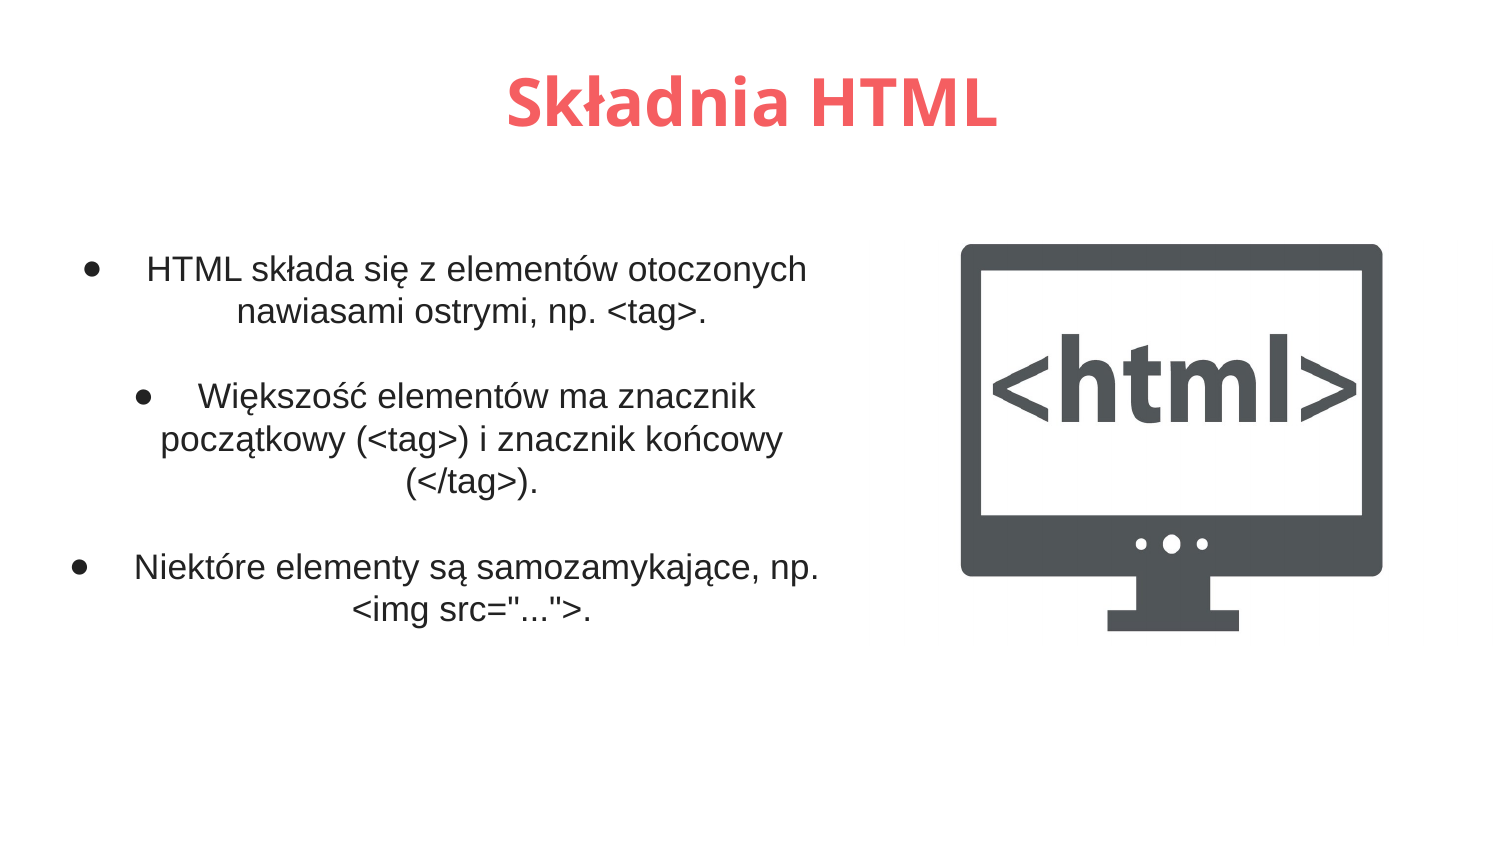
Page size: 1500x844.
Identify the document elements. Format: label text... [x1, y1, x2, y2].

title Składnia HTML [491, 44, 1500, 176]
list HTML składa się z elementów otoczonych nawiasami ostrymi, np. <tag>. Większość elementów ma znacznik początkowy (<tag>) i znacznik końcowy (</tag>). Niektóre elementy są samozamykające, np. <img src="...">. [19, 230, 850, 779]
picture [859, 240, 1500, 674]
